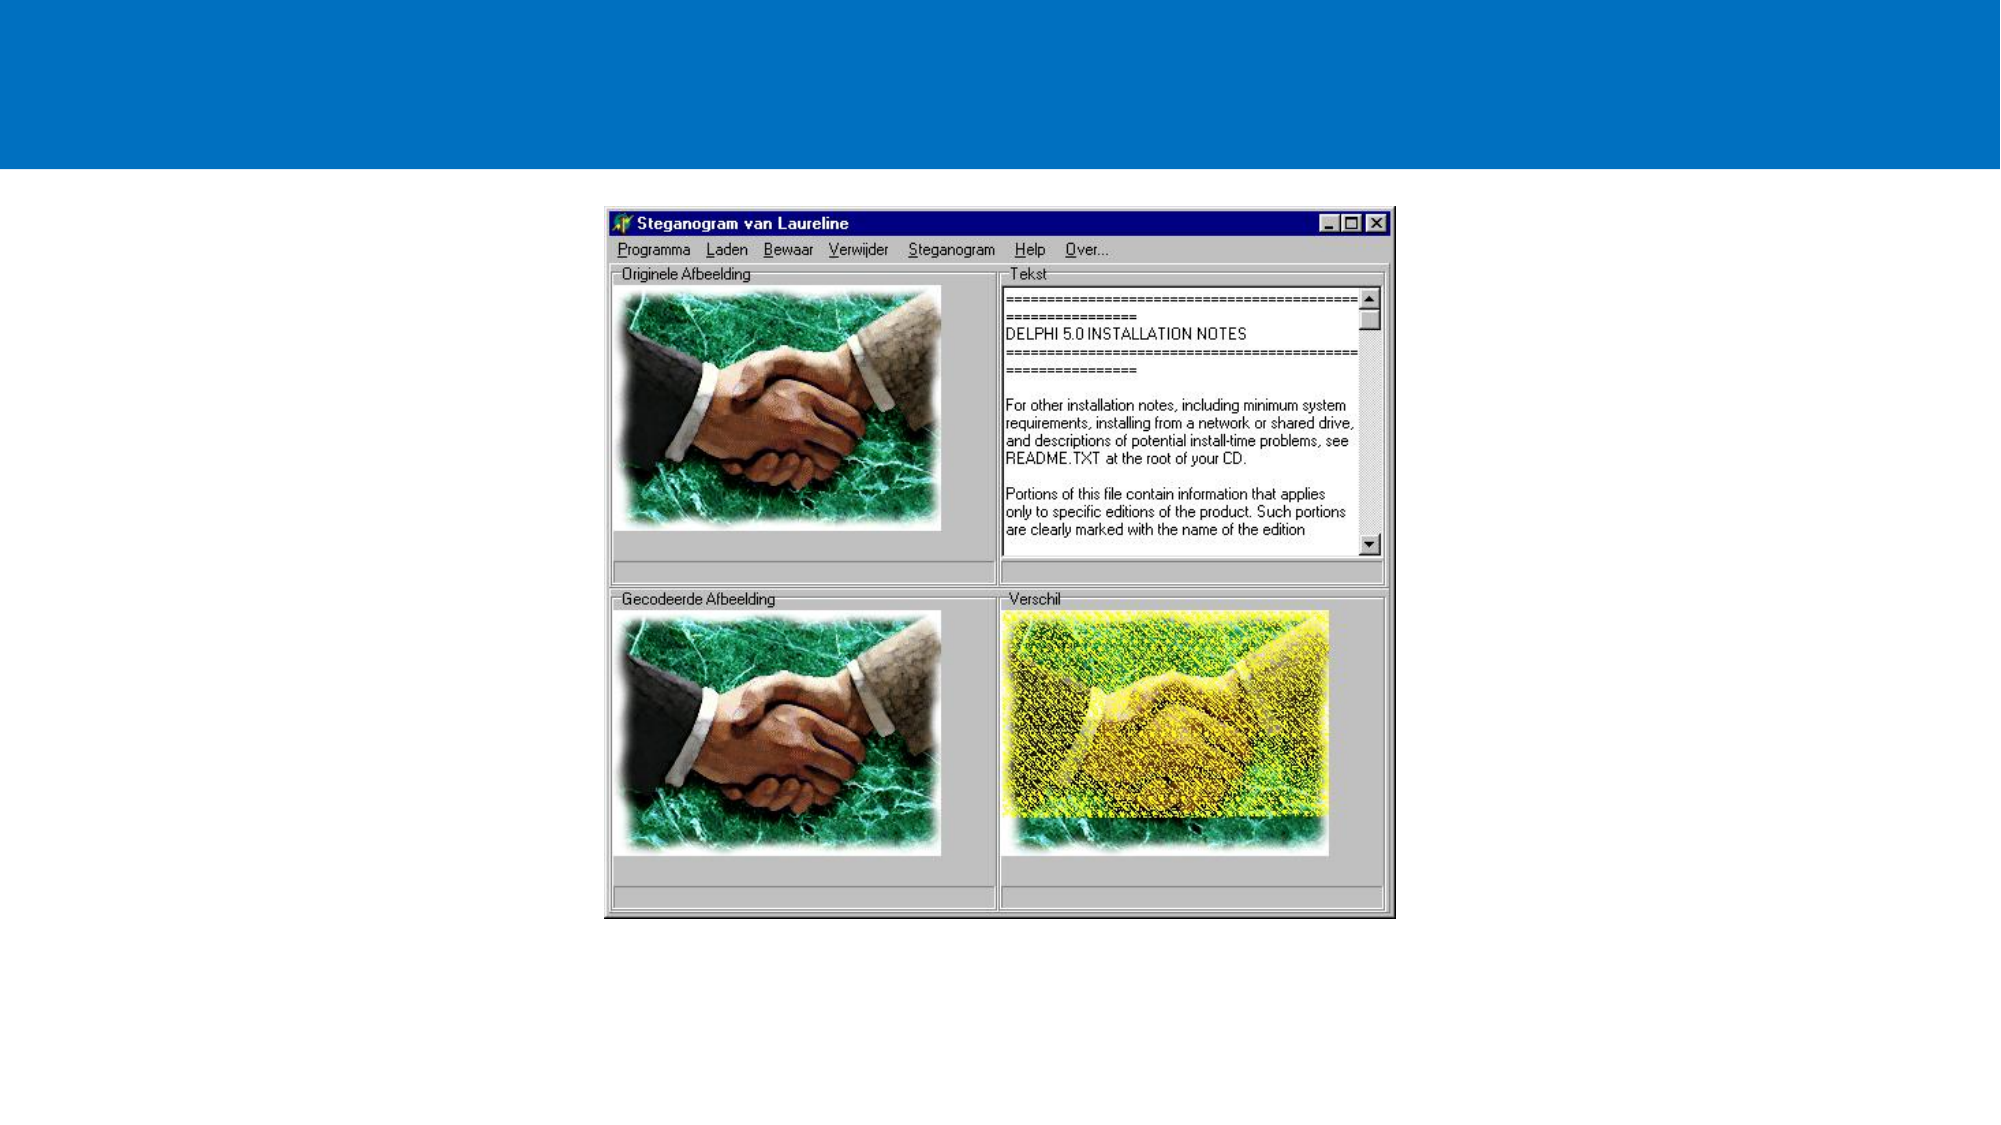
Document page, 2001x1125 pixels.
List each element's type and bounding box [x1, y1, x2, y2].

picture [603, 206, 1397, 919]
